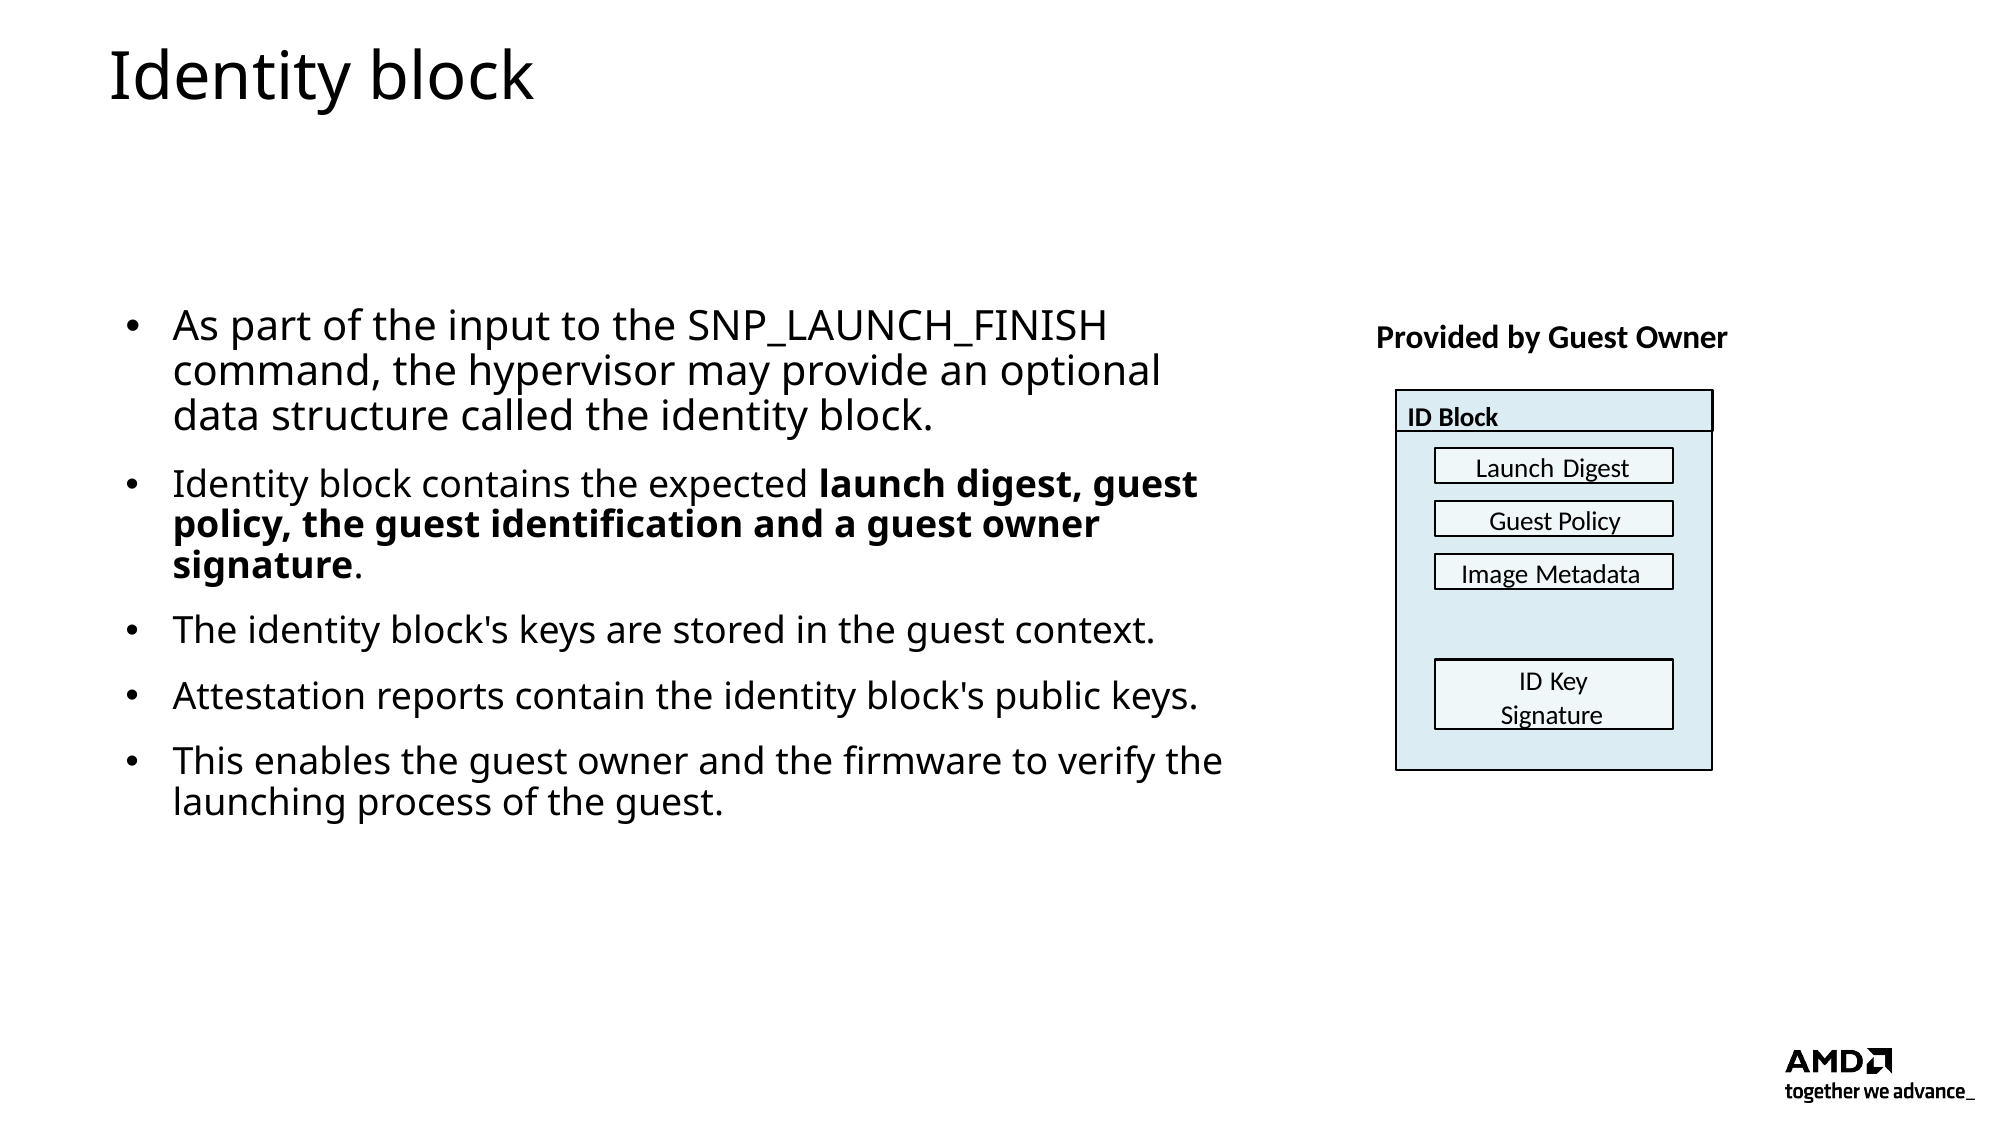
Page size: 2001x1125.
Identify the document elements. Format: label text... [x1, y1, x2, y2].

picture [1785, 1048, 1975, 1103]
text_box Identity block [94, 25, 1693, 120]
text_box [1394, 389, 1714, 772]
list As part of the input to the SNP_LAUNCH_FINISH command, the hypervisor may provide an optional data structure called the identity block. Identity block contains the expected launch digest, guest policy, the guest identification and a guest owner signature. The identity block's keys are stored in the guest context. Attestation reports contain the identity block's public keys. This enables the guest owner and the firmware to verify the launching process of the guest. [94, 297, 1335, 853]
text_box Provided by Guest Owner [1374, 312, 1737, 356]
